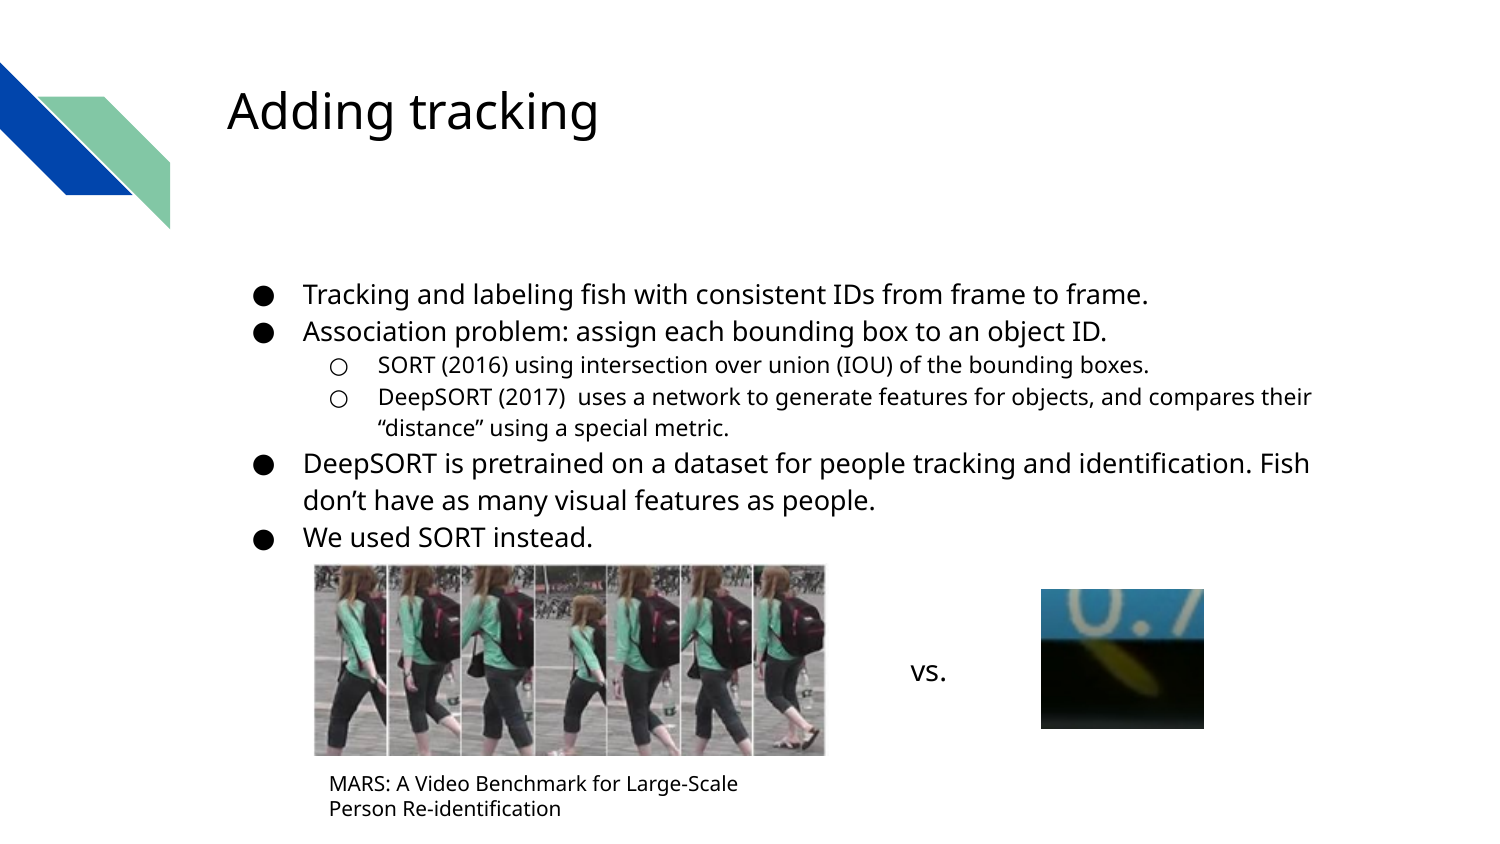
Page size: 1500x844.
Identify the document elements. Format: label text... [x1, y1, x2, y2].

picture [1040, 589, 1205, 730]
picture [313, 562, 829, 756]
text_box vs. [895, 637, 974, 682]
list Tracking and labeling fish with consistent IDs from frame to frame. Association problem: assign each bounding box to an object ID. SORT (2016) using intersection over union (IOU) of the bounding boxes. DeepSORT (2017) uses a network to generate features for objects, and compares their “distance” using a special metric. DeepSORT is pretrained on a dataset for people tracking and identification. Fish don’t have as many visual features as people. We used SORT instead. [212, 257, 1368, 735]
title Adding tracking [212, 64, 1368, 215]
text_box MARS: A Video Benchmark for Large-Scale Person Re-identification [313, 762, 819, 800]
